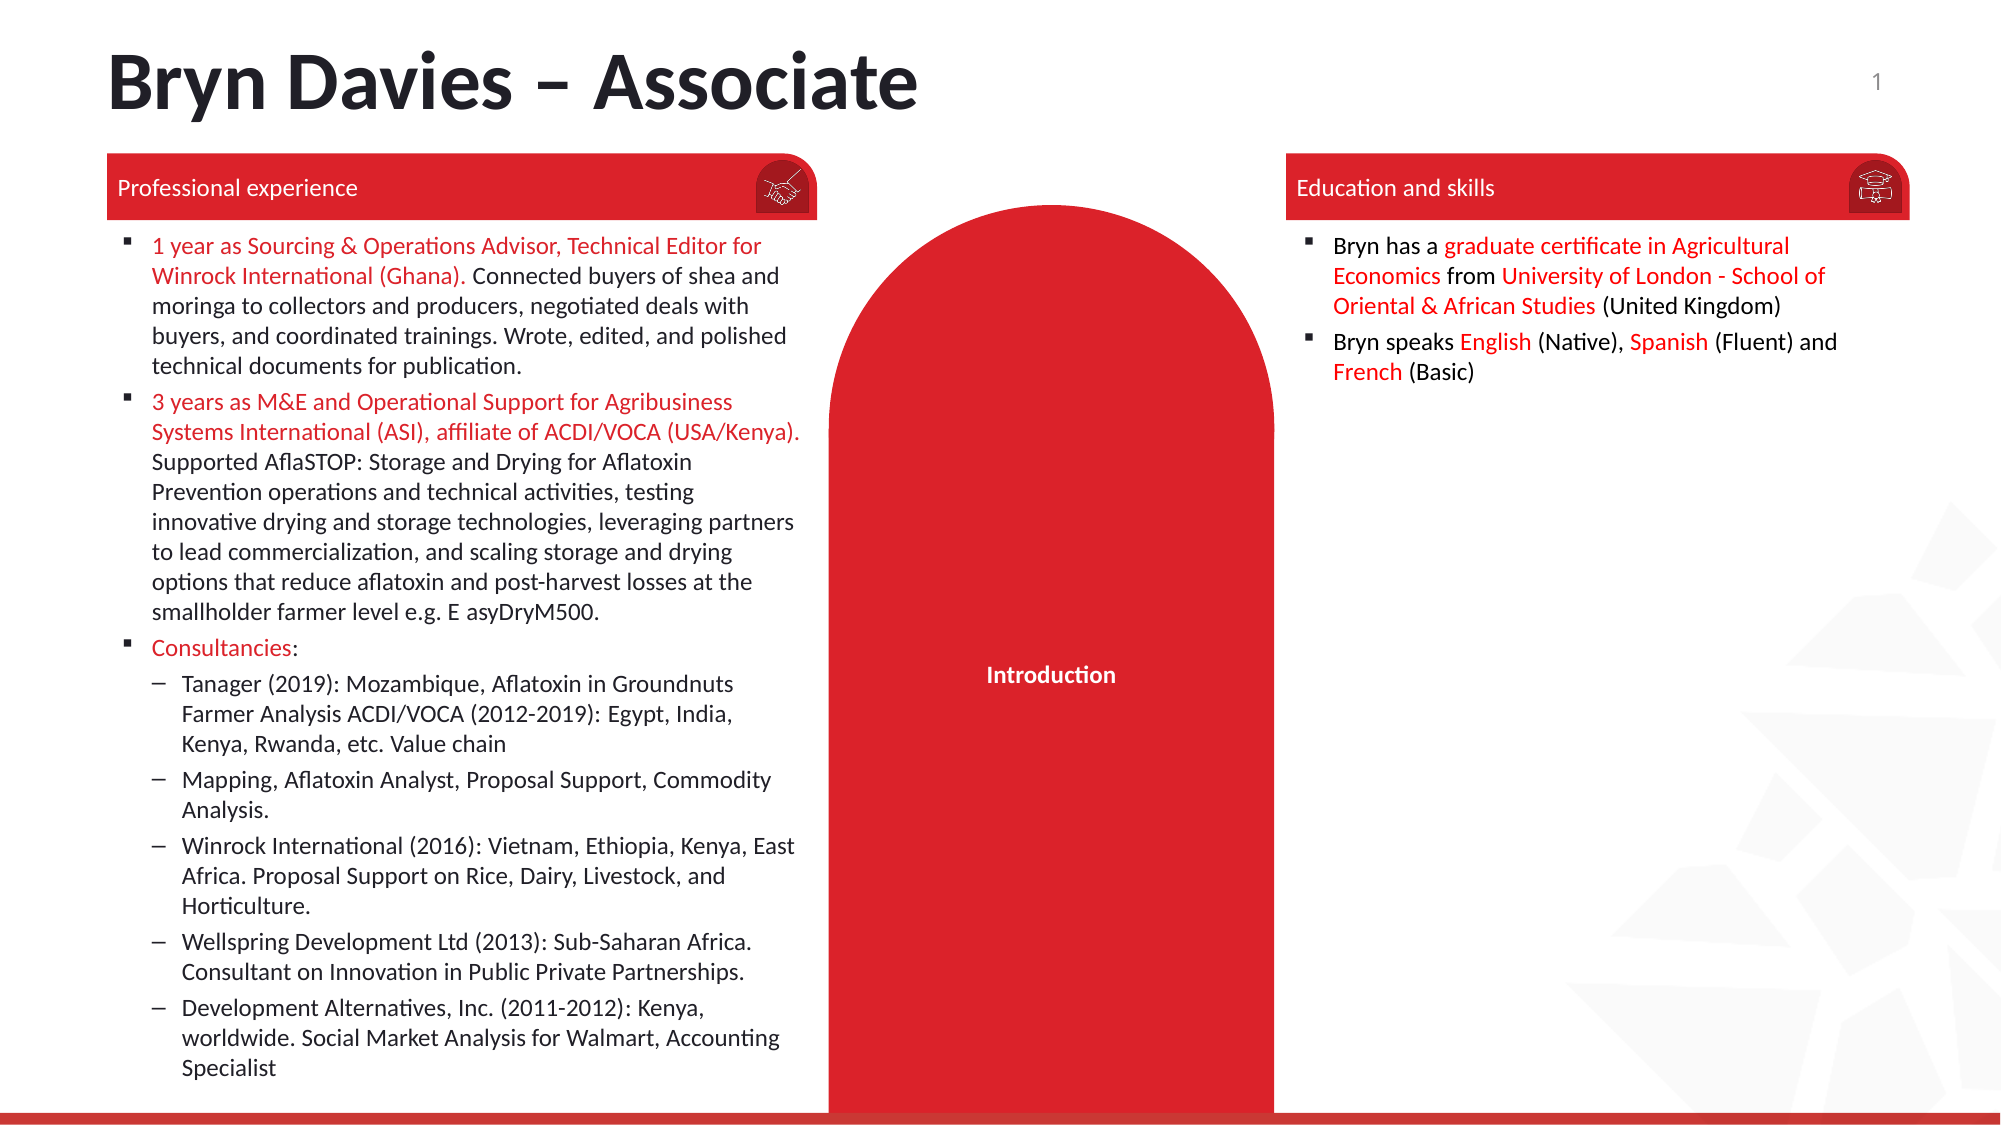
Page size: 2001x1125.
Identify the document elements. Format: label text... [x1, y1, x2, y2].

text_box Bryn has a graduate certificate in Agricultural Economics from University of London - School of Oriental & African Studies (United Kingdom) Bryn speaks English (Native), Spanish (Fluent) and French (Basic) [1303, 229, 1893, 386]
picture [754, 158, 811, 215]
slide_number 1 [1845, 59, 1894, 106]
text_box 1 year as Sourcing & Operations Advisor, Technical Editor for Winrock International (Ghana). Connected buyers of shea and moringa to collectors and producers, negotiated deals with buyers, and coordinated trainings. Wrote, edited, and polished technical documents for publication. 3 years as M&E and Operational Support for Agribusiness Systems International (ASI), ​affiliate of ACDI/VOCA (USA/Kenya). Supported ​AflaSTOP: Storage and Drying for Aflatoxin Prevention operations and technical activities, testing innovative drying and storage technologies, leveraging partners to lead commercialization, and scaling storage and drying options that reduce aflatoxin and post-harvest losses at the smallholder farmer level e.g. E​ asyDryM500.​ Consultancies: Tanager (2019): M​ozambique, ​Aflatoxin in Groundnuts Farmer Analysis ACDI/VOCA (2012-2019):​ Egypt, India, Kenya, Rwanda, etc. Value chain Mapping, Aflatoxin Analyst, Proposal Support, Commodity Analysis. Winrock International (2016)​: Vietnam, Ethiopia, Kenya, East Africa. Proposal Support on Rice, Dairy, Livestock, and Horticulture. Wellspring Development Ltd (2013)​: Sub-Saharan Africa. Consultant on Innovation in Public Private Partnerships. Development Alternatives, Inc. (2011-2012)​: Kenya, worldwide. Social Market Analysis for Walmart, Accounting Specialist [121, 229, 802, 1082]
picture [1847, 158, 1904, 215]
picture [839, 215, 1264, 640]
text_box Education and skills [1286, 153, 1910, 221]
title Bryn Davies – Associate [107, 37, 1829, 226]
text_box Professional experience [107, 153, 818, 221]
text_box Introduction [843, 658, 1260, 726]
